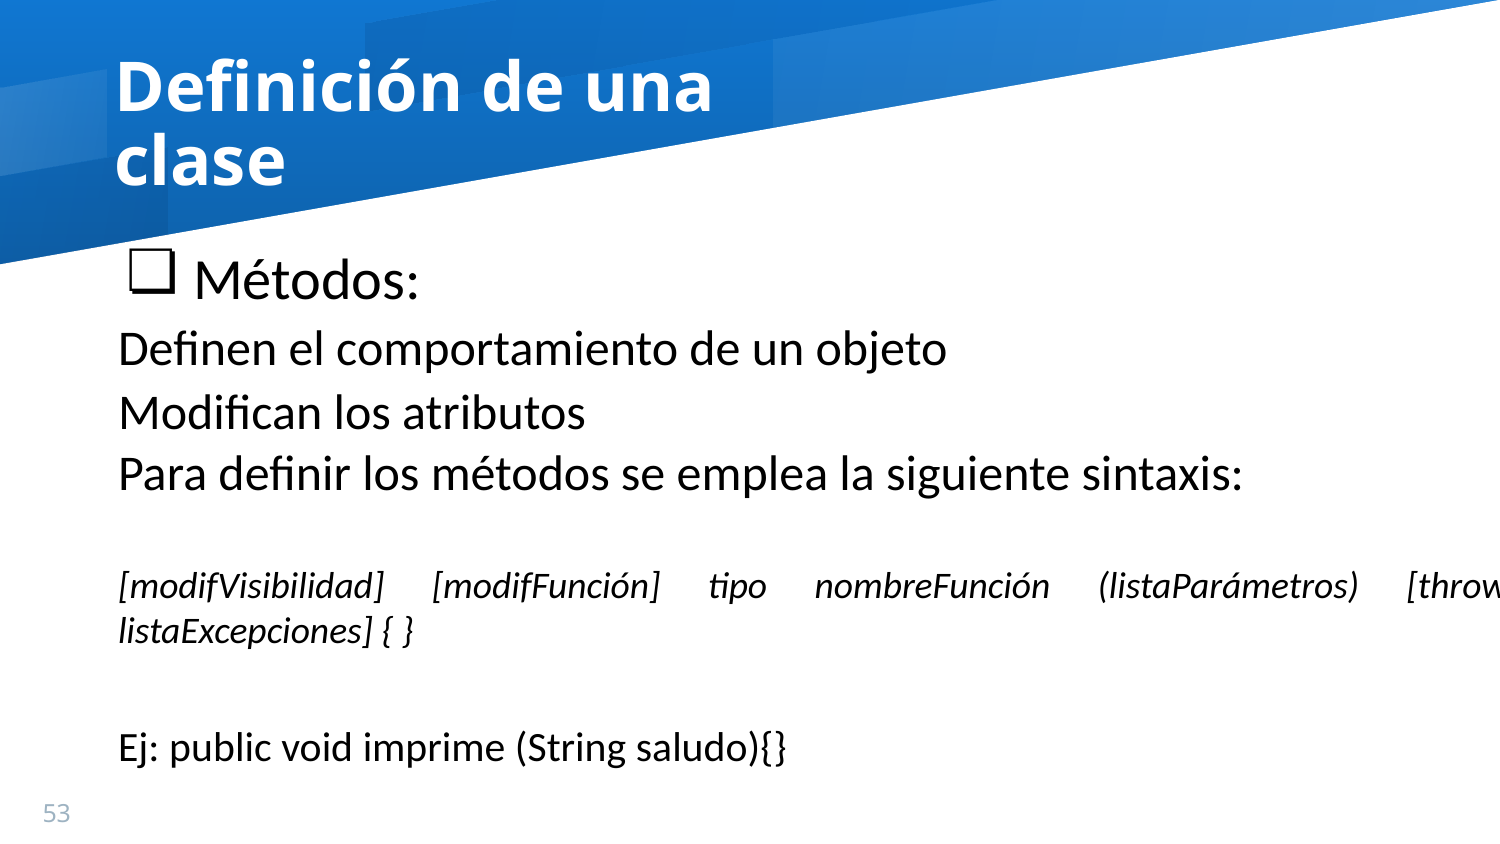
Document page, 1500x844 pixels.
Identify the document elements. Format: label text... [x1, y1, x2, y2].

text_box Definición de una clase [103, 44, 804, 208]
slide_number 53 [42, 791, 103, 832]
text_box Métodos: Definen el comportamiento de un objeto Modifican los atributos Para definir los métodos se emplea la siguiente sintaxis: [modifVisibilidad] [modifFunción] tipo nombreFunción (listaParámetros) [throws listaExcepciones] { } Ej: public void imprime (String saludo){} [103, 241, 1500, 844]
